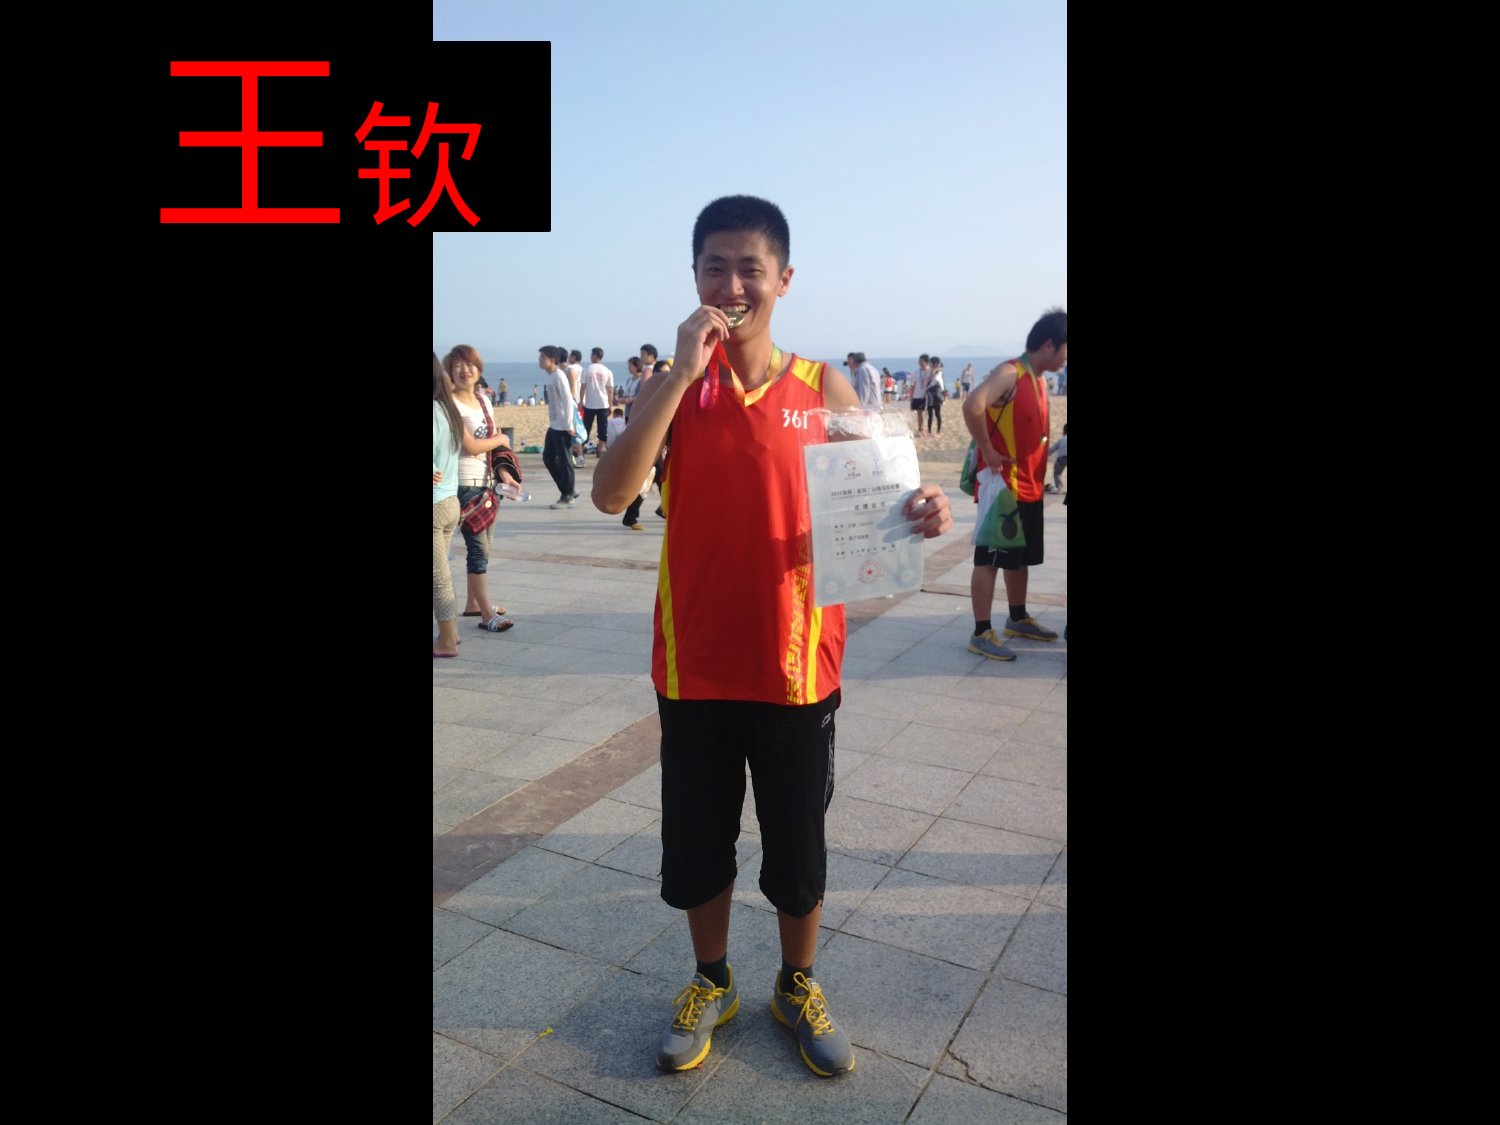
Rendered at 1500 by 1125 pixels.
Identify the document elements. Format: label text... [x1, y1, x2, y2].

picture [433, 0, 1067, 1125]
title 王钦 [86, 41, 428, 232]
